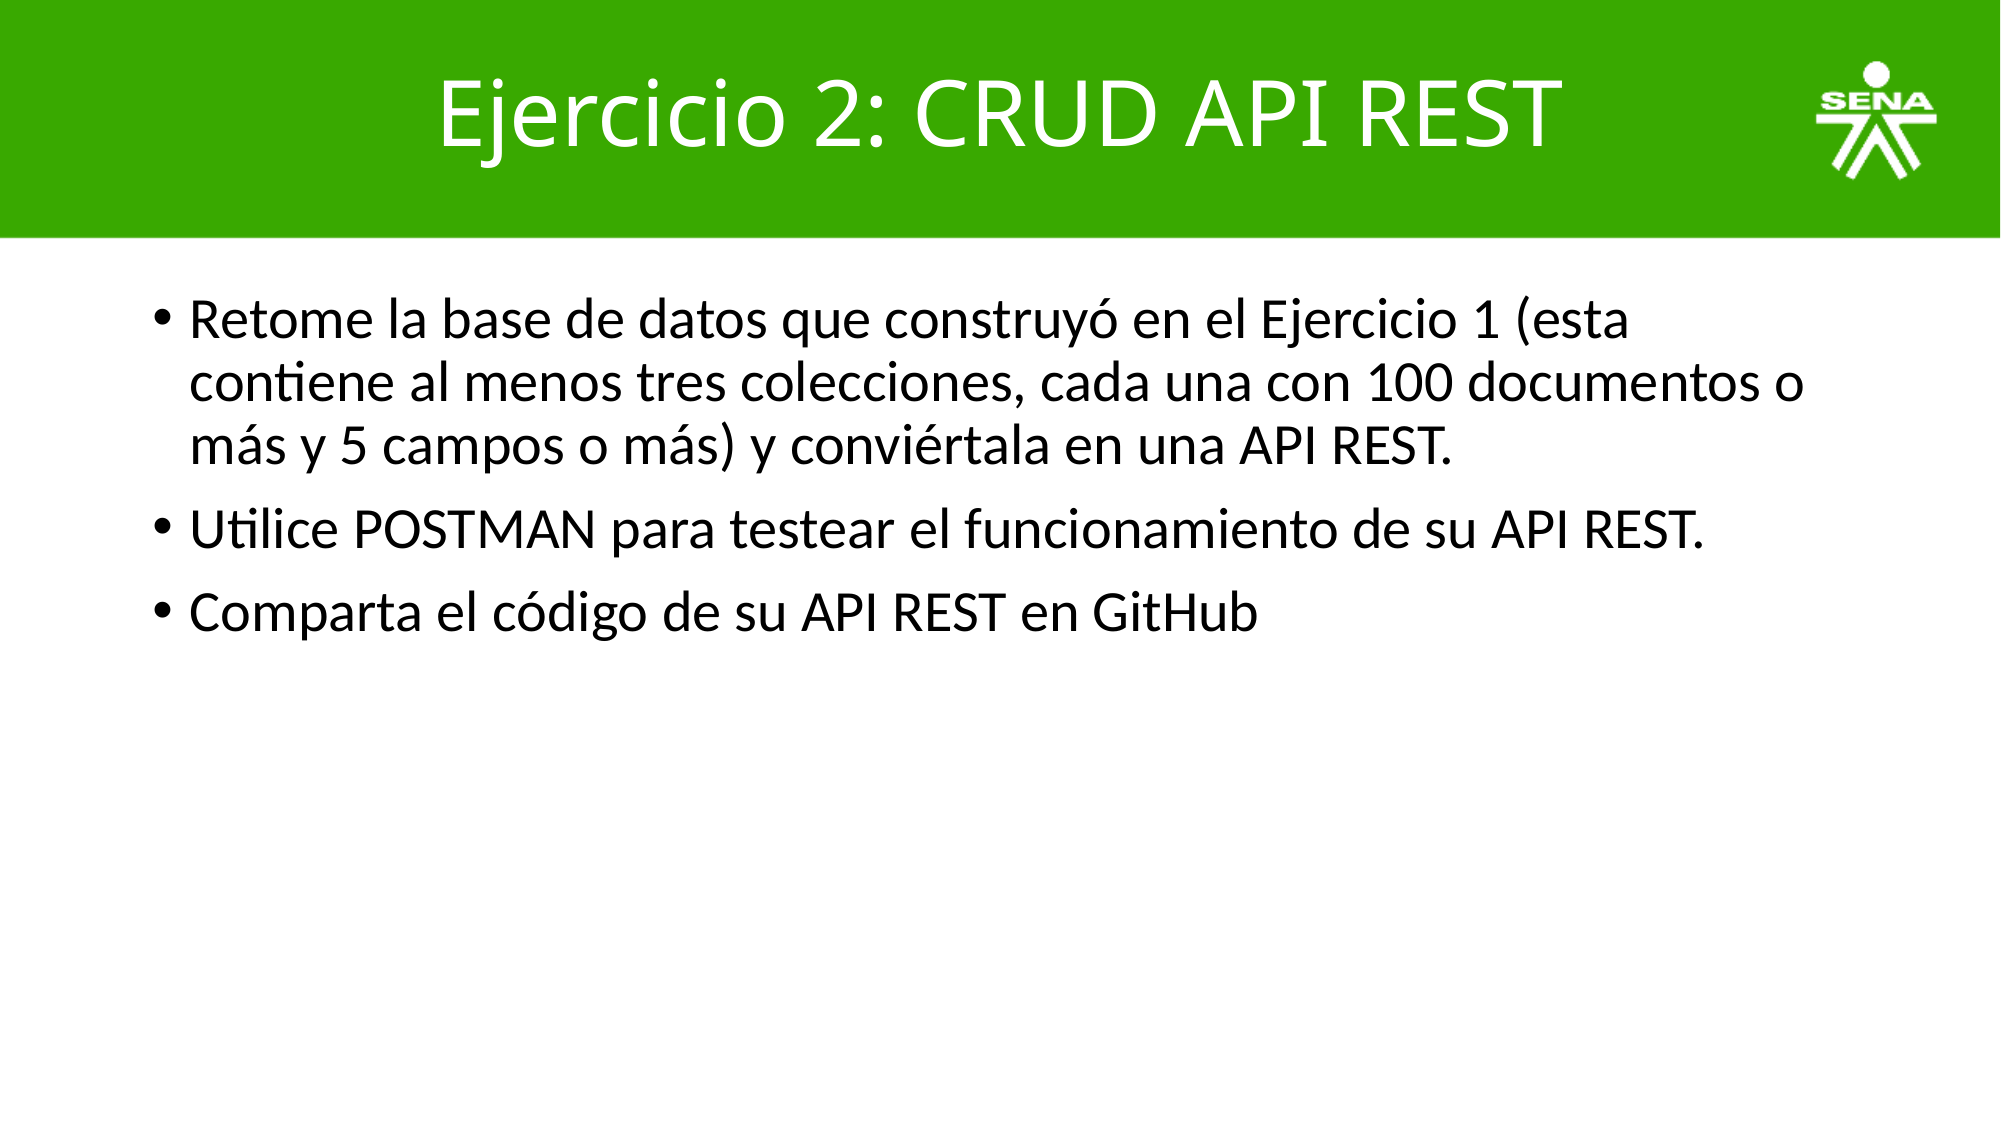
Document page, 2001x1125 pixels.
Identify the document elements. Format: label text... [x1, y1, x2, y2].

list Retome la base de datos que construyó en el Ejercicio 1 (esta contiene al menos tres colecciones, cada una con 100 documentos o más y 5 campos o más) y conviértala en una API REST. Utilice POSTMAN para testear el funcionamiento de su API REST. Comparta el código de su API REST en GitHub [137, 280, 1863, 1022]
picture [0, 0, 2001, 1125]
title Ejercicio 2: CRUD API REST [137, 7, 1863, 226]
